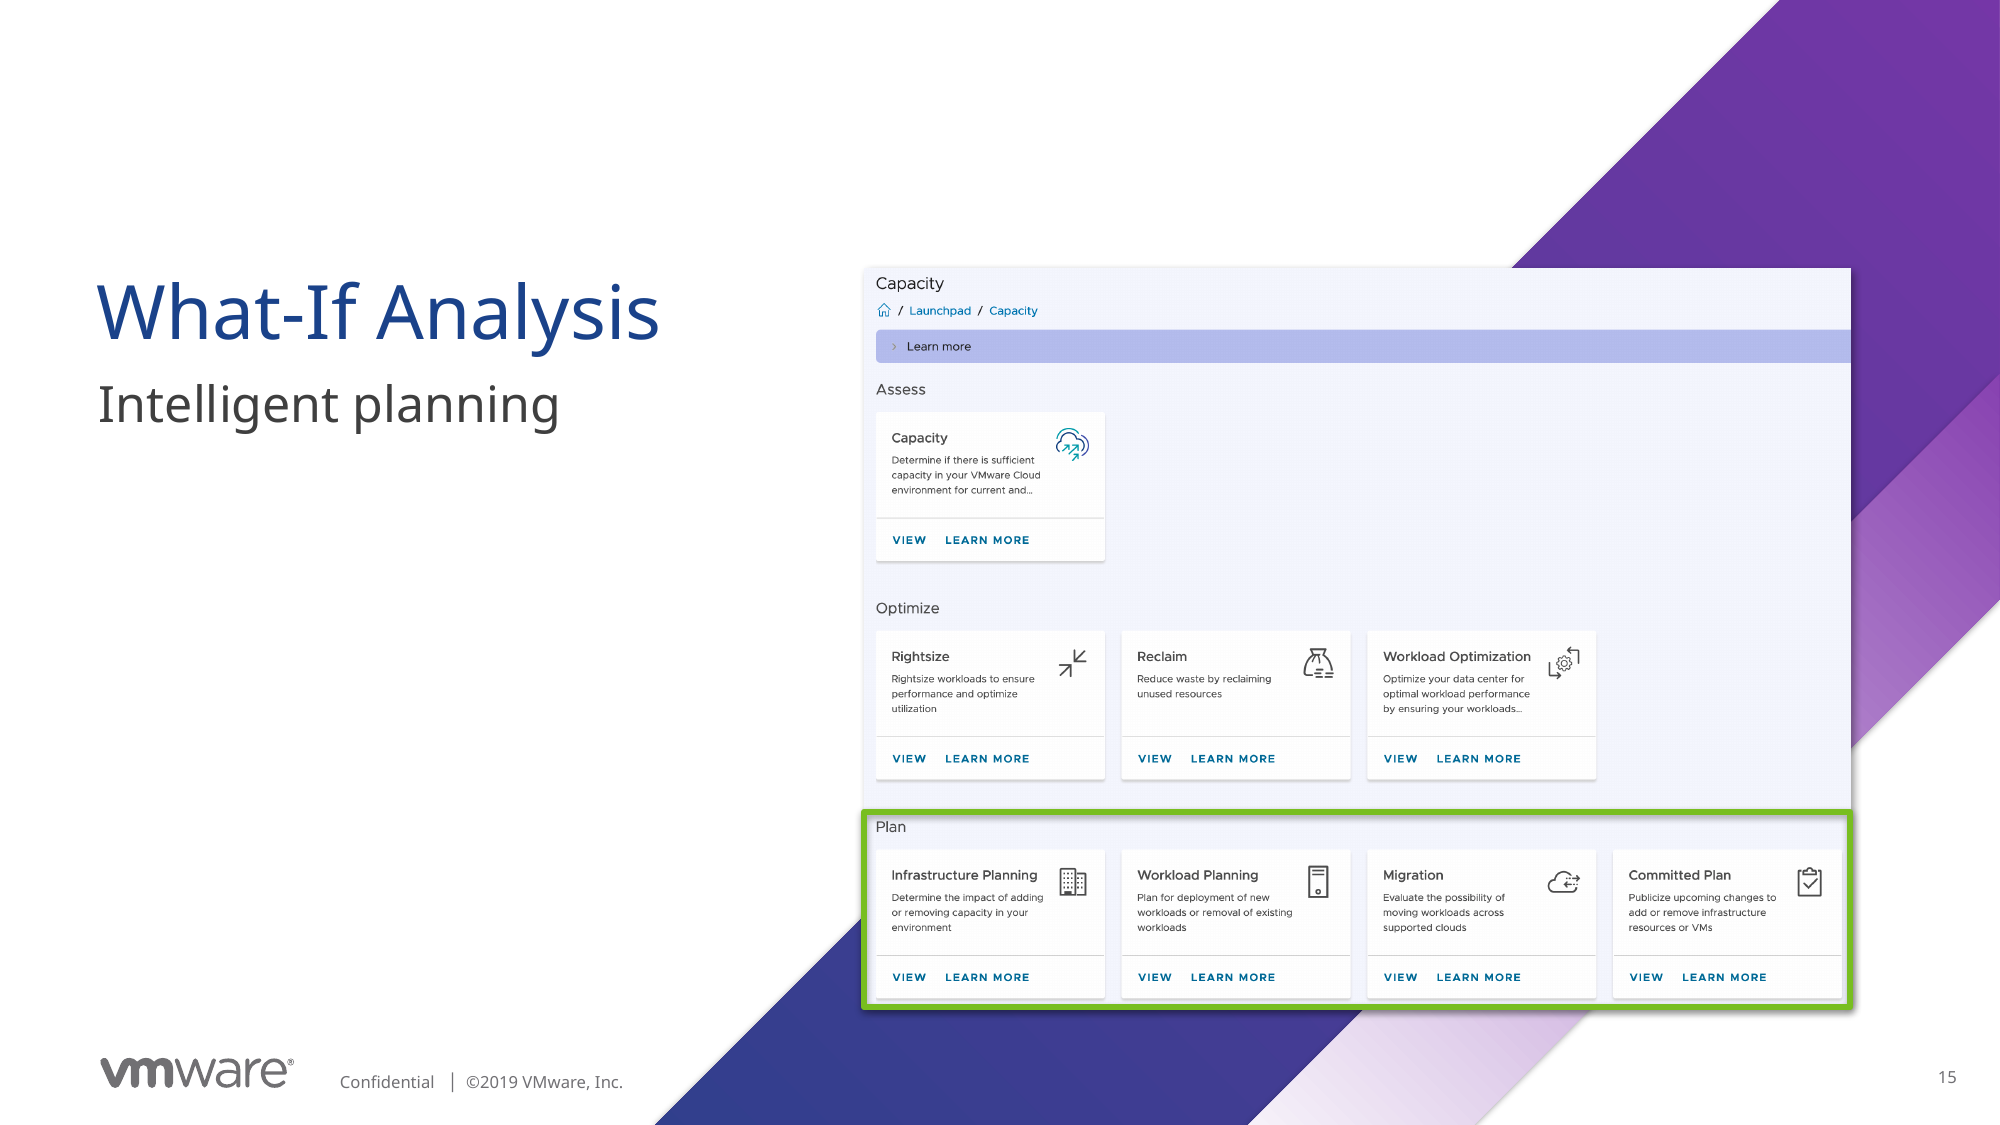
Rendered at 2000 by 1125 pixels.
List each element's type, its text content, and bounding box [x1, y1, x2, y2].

subtitle Intelligent planning [98, 371, 858, 487]
title What-If Analysis [96, 154, 1151, 356]
picture [863, 268, 1851, 1008]
